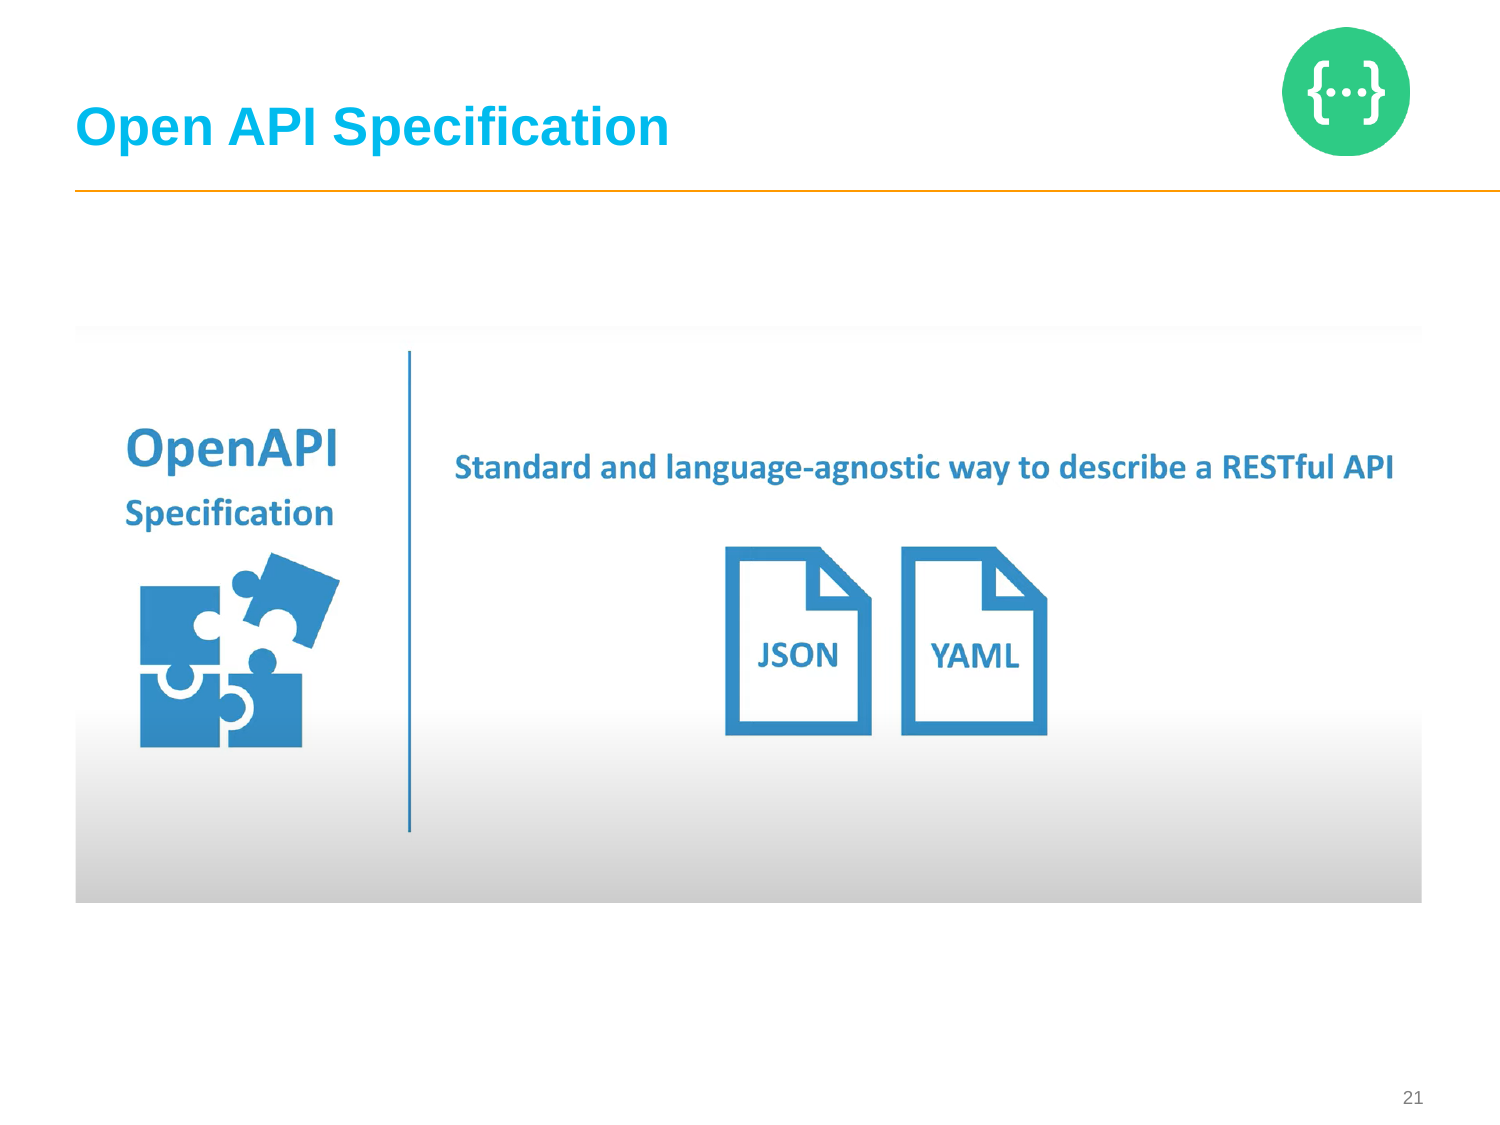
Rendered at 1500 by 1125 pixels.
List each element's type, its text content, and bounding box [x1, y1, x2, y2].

title Open API Specification [75, 27, 1422, 157]
picture [75, 325, 1422, 904]
